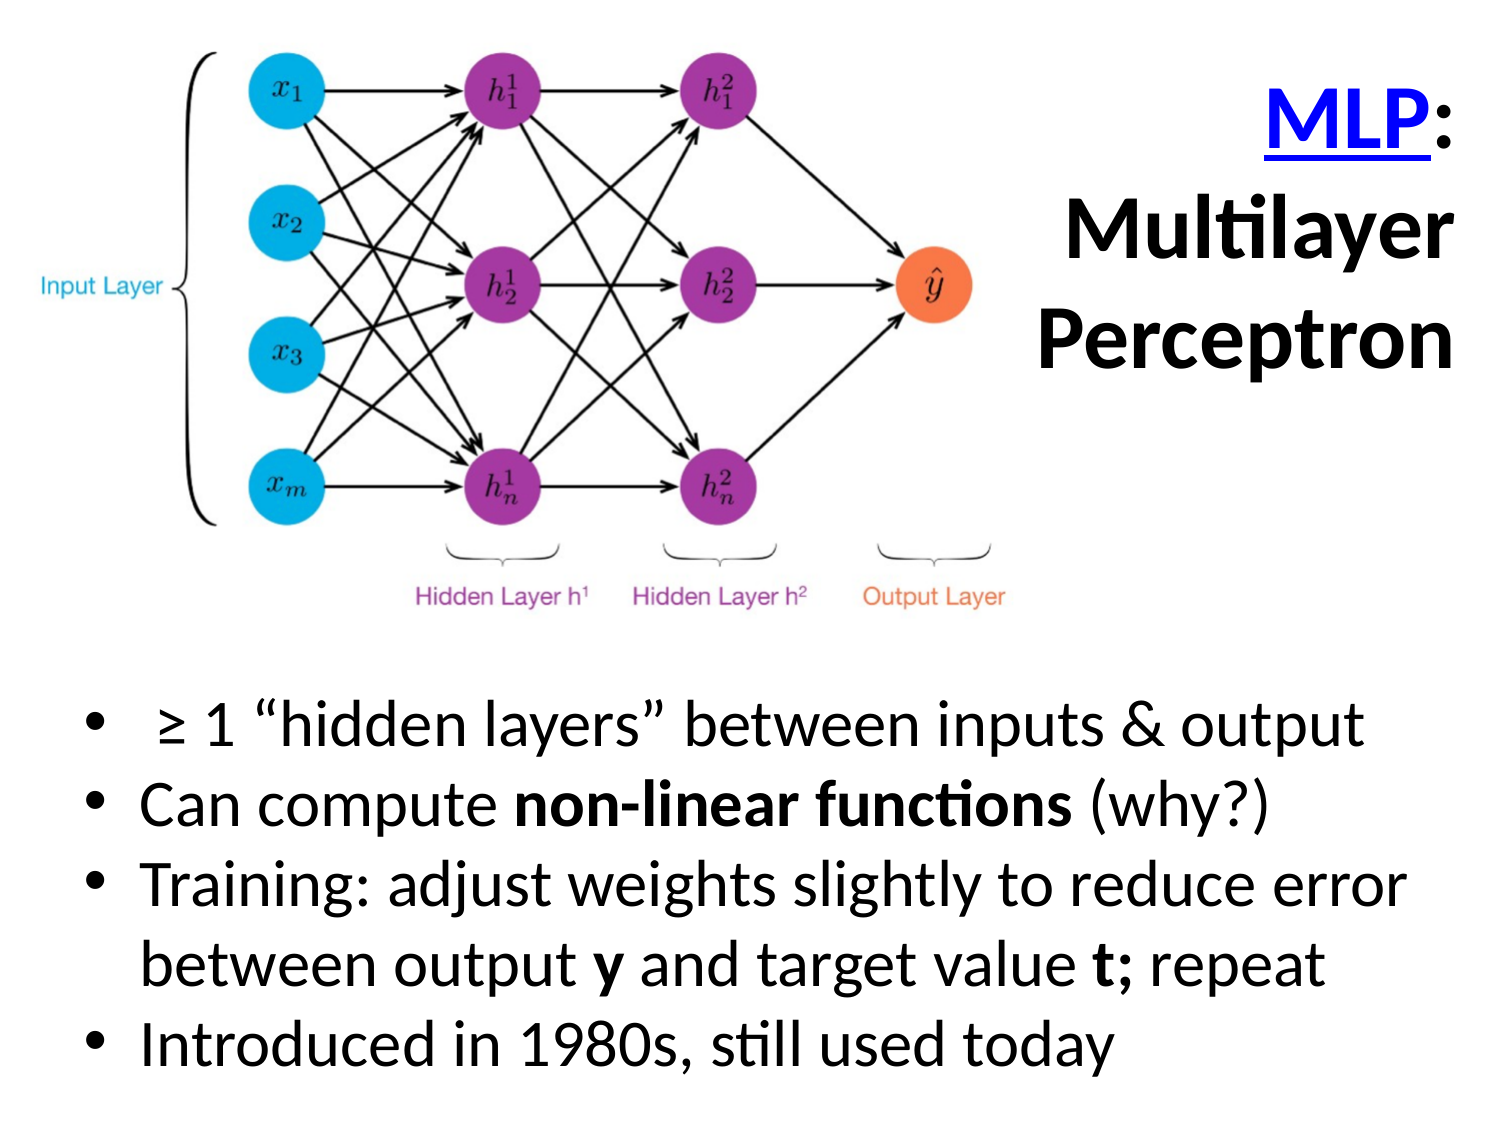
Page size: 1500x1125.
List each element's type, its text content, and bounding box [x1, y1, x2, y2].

title MLP: Multilayer Perceptron [1077, 33, 1472, 412]
text_box ≥ 1 “hidden layers” between inputs & output Can compute non-linear functions (why?) Training: adjust weights slightly to reduce error between output y and target value t; repeat Introduced in 1980s, still used today [68, 672, 1432, 1087]
picture [28, 33, 1075, 643]
